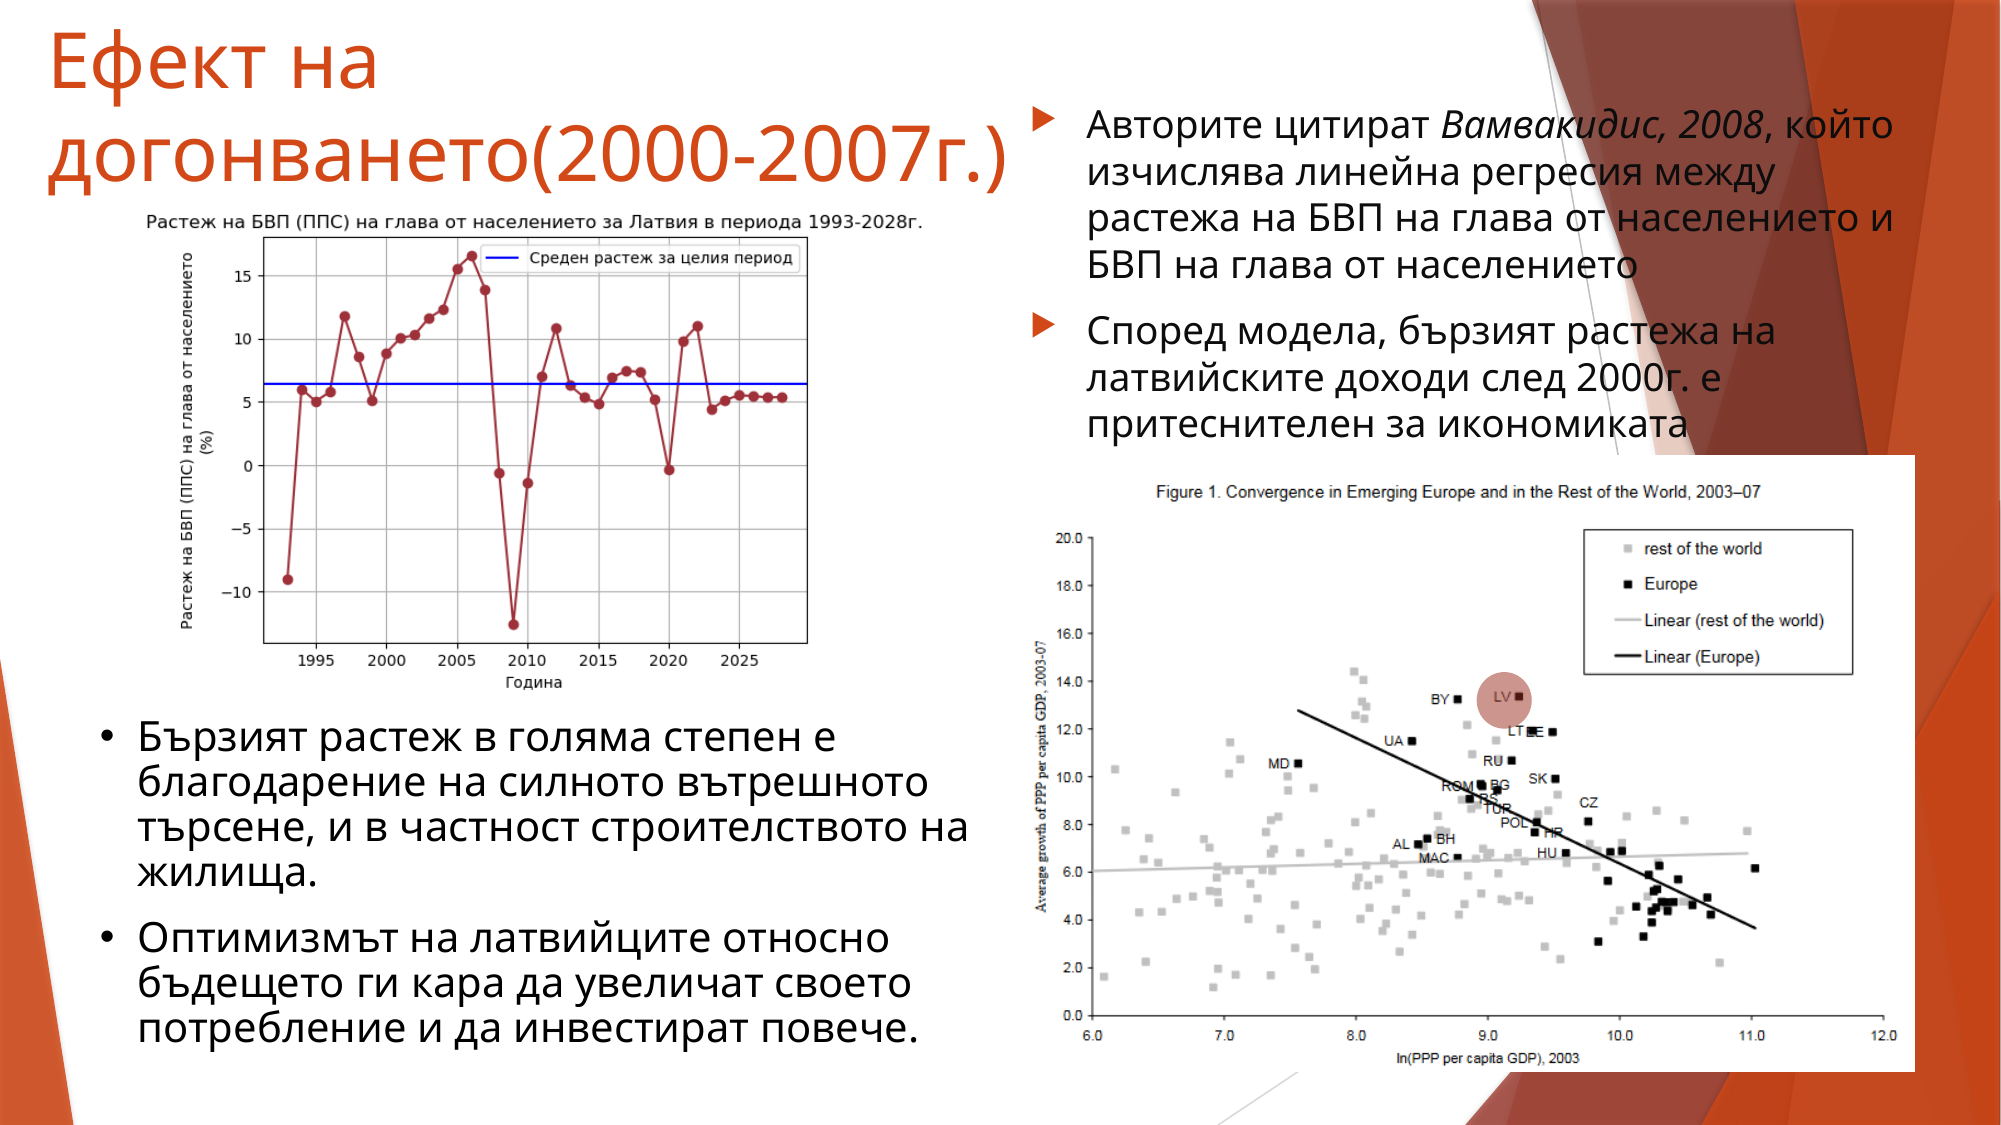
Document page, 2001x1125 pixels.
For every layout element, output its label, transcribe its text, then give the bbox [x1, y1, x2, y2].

picture [991, 454, 1916, 1072]
picture [134, 203, 935, 701]
text_box Бързият растеж в голяма степен е благодарение на силното вътрешното търсене, и в частност строителството на жилища. Оптимизмът на латвийците относно бъдещето ги кара да увеличат своето потребление и да инвестират повече. [85, 700, 985, 1066]
title Ефект на догонването(2000-2007г.) [32, 3, 1066, 208]
list Авторите цитират Вамвакидис, 2008, който изчислява линейна регресия между растежа на БВП на глава от населението и БВП на глава от населението Според модела, бързият растежа на латвийските доходи след 2000г. е притеснителен за икономиката [1014, 89, 1915, 454]
